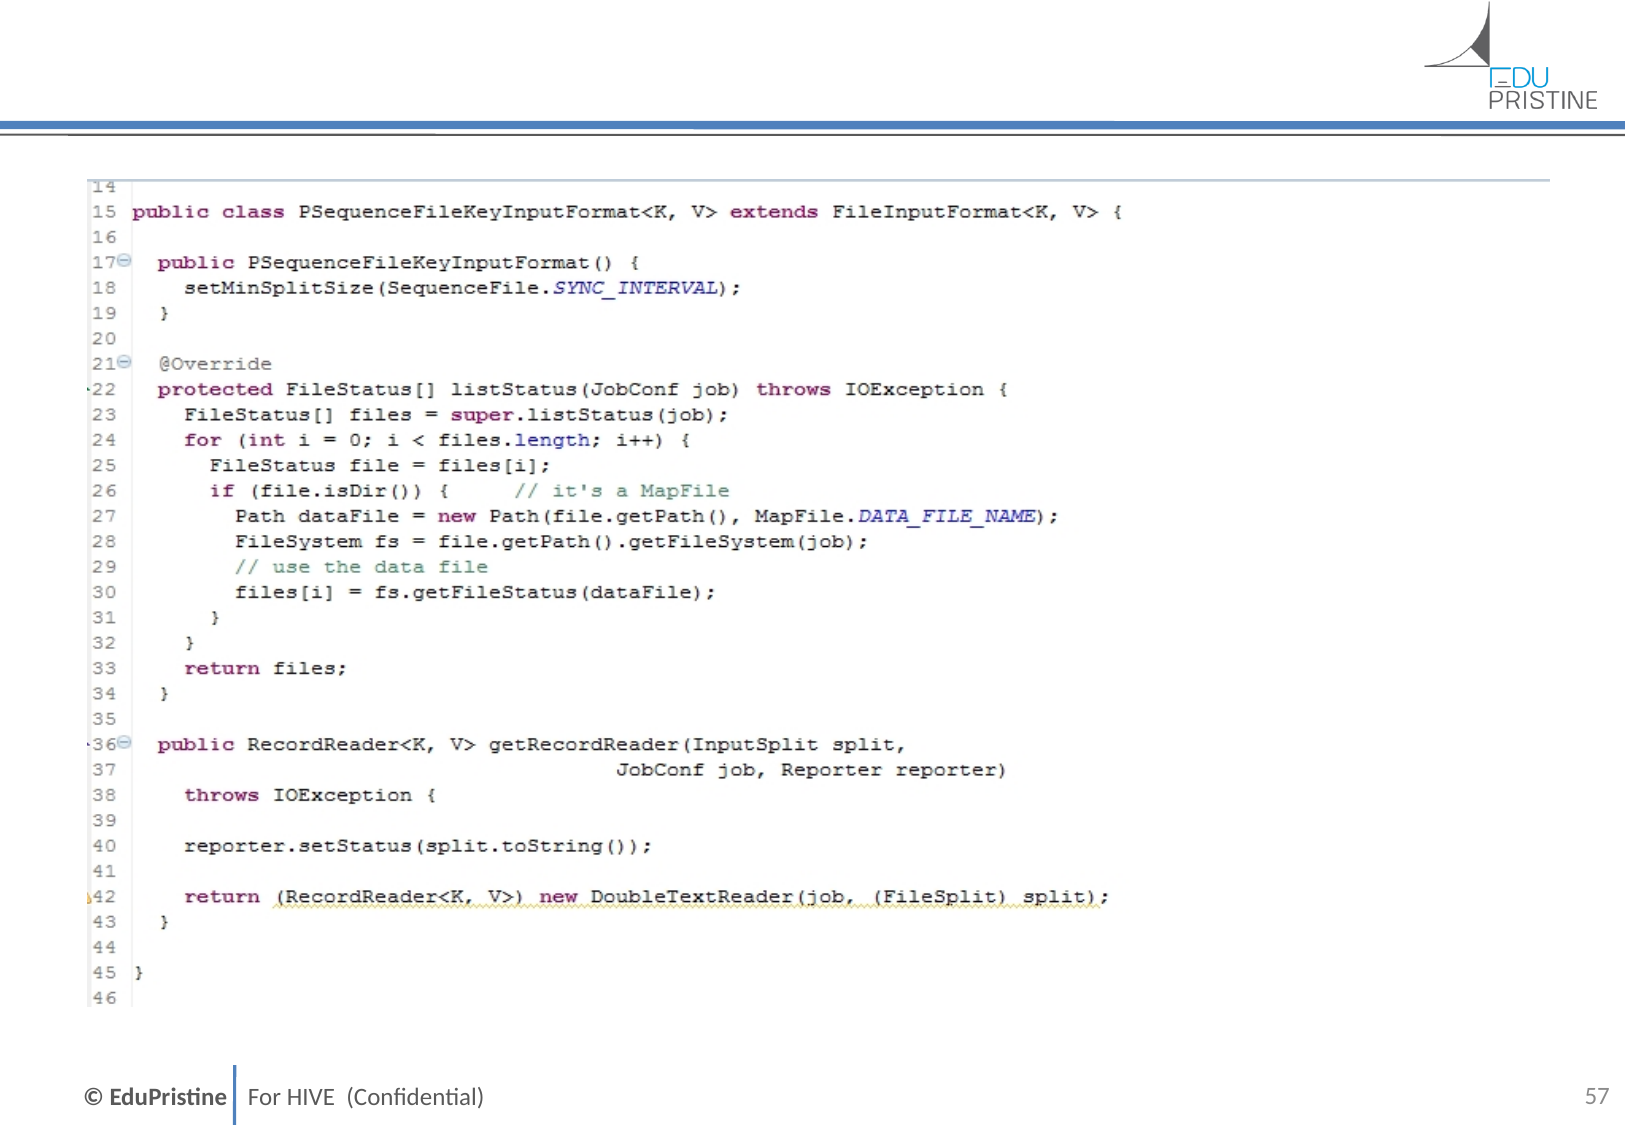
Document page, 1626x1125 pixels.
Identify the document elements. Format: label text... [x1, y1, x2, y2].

picture [1424, 1, 1597, 109]
picture [87, 178, 1551, 1007]
slide_number 56 [1543, 1065, 1625, 1125]
